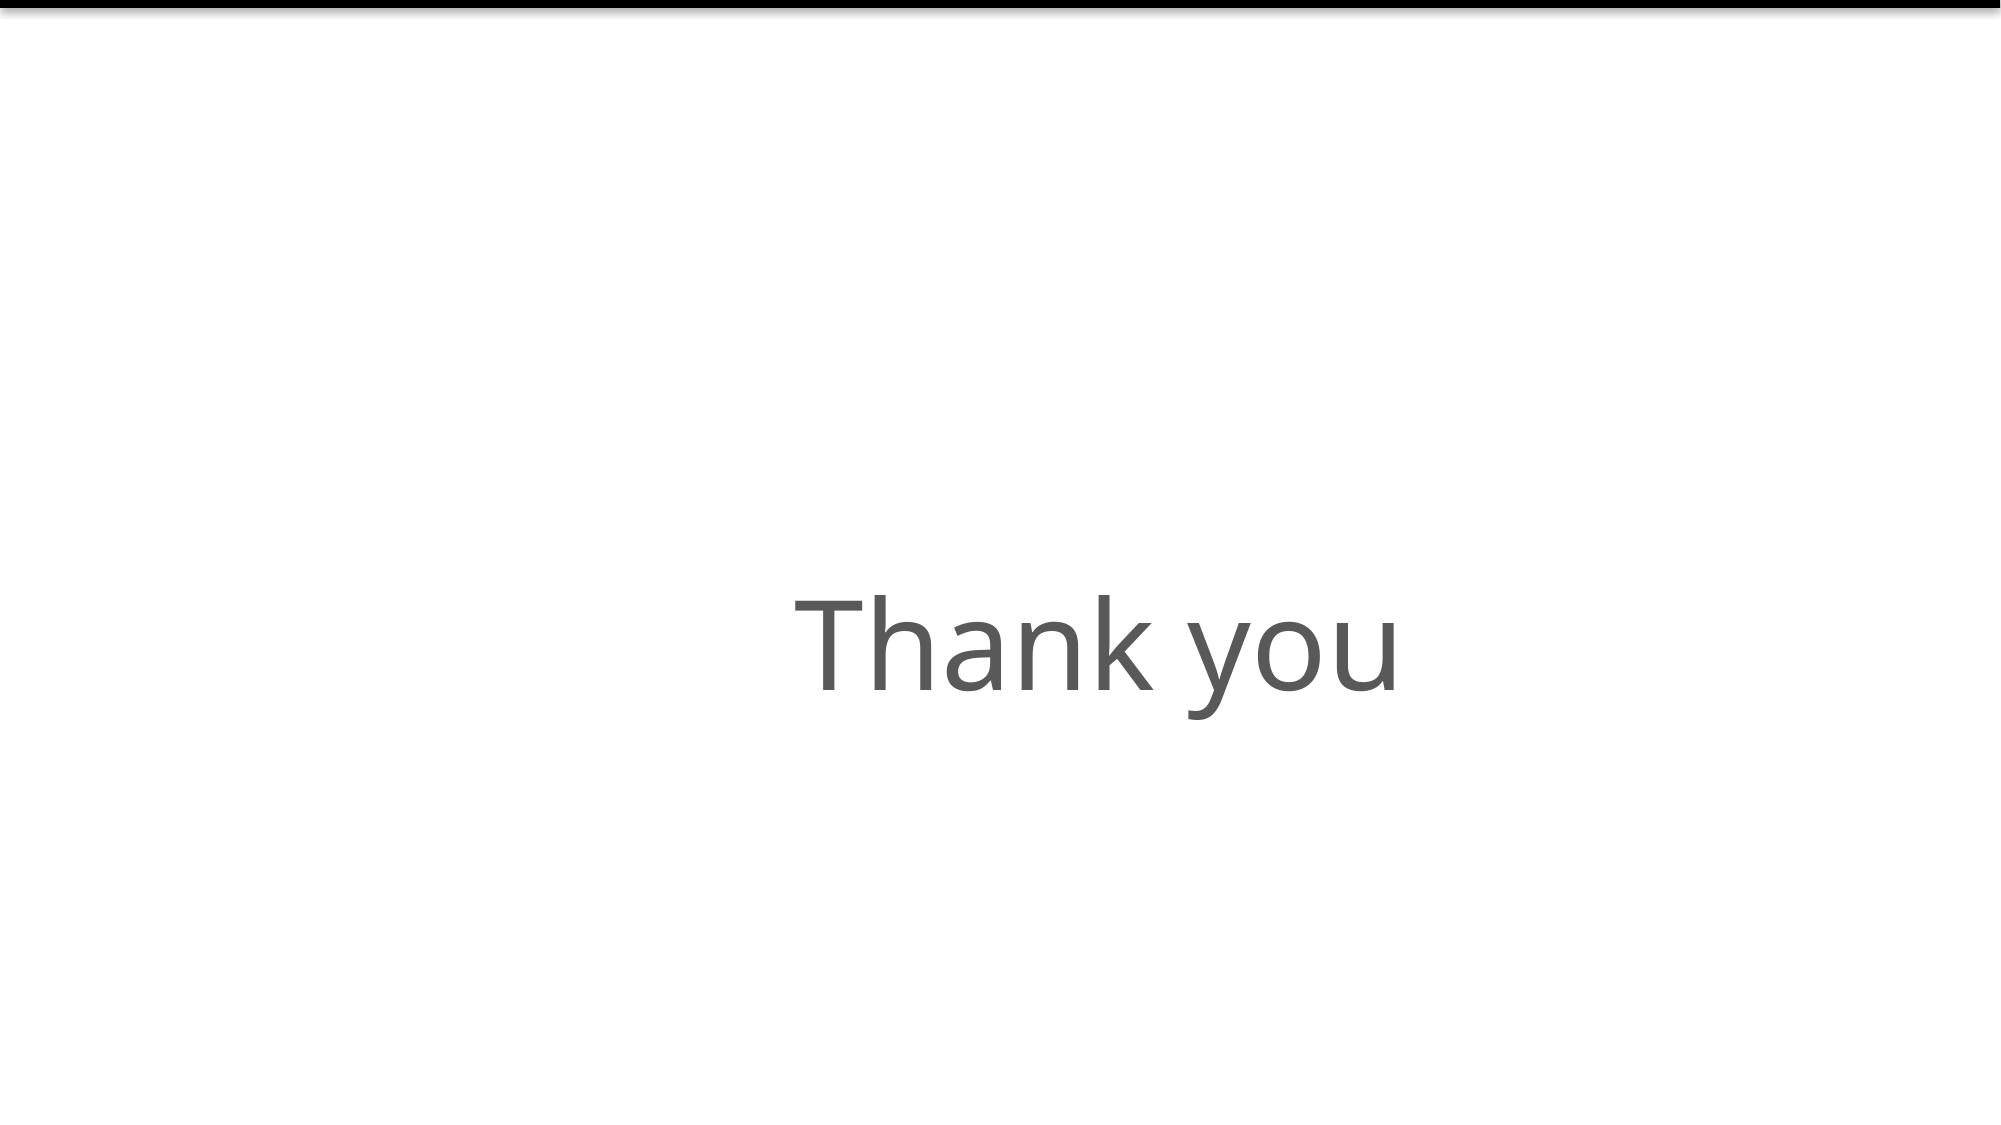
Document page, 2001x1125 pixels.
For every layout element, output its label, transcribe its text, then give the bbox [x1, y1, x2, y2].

list Thank you [779, 476, 1764, 723]
